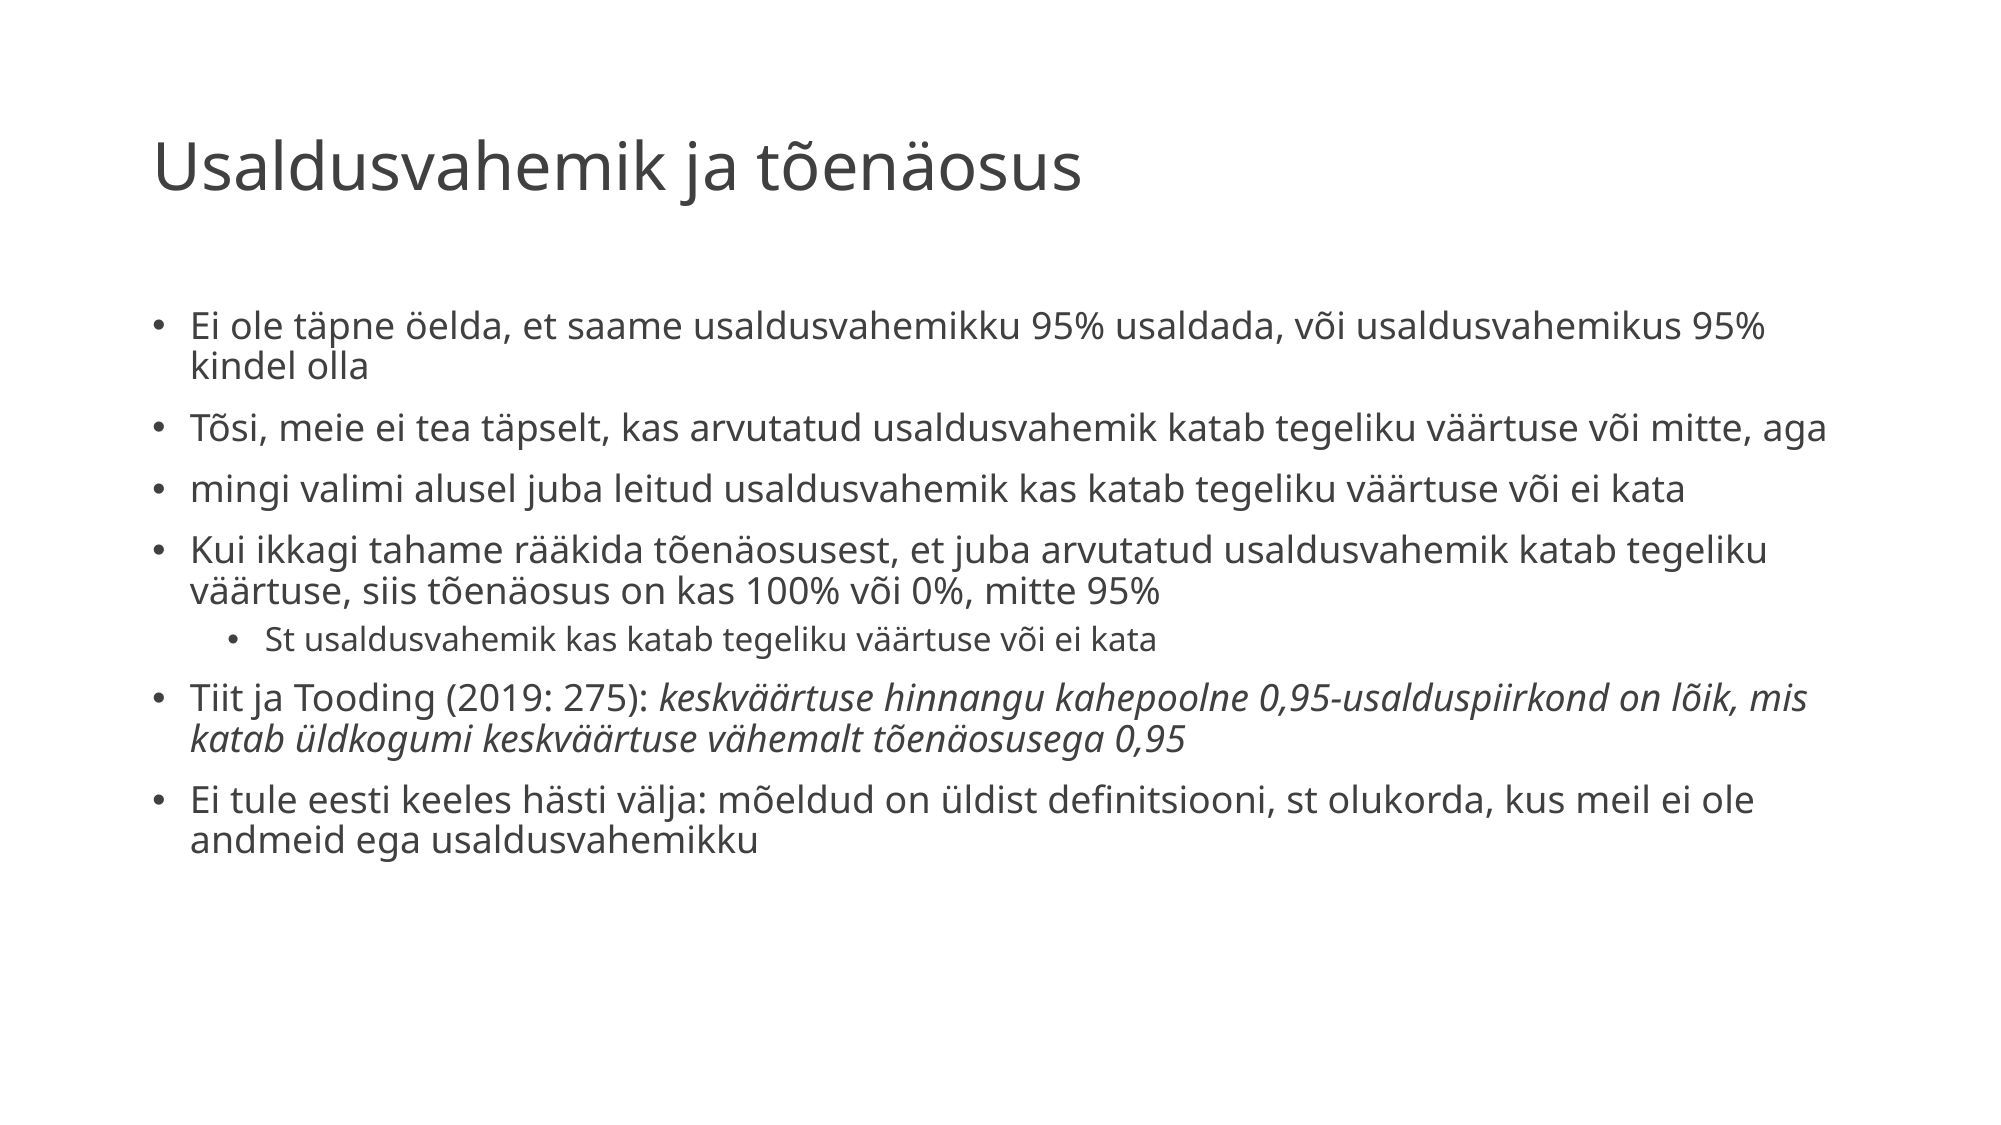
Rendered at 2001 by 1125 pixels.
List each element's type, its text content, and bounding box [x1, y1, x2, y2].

list Ei ole täpne öelda, et saame usaldusvahemikku 95% usaldada, või usaldusvahemikus 95% kindel olla Tõsi, meie ei tea täpselt, kas arvutatud usaldusvahemik katab tegeliku väärtuse või mitte, aga mingi valimi alusel juba leitud usaldusvahemik kas katab tegeliku väärtuse või ei kata Kui ikkagi tahame rääkida tõenäosusest, et juba arvutatud usaldusvahemik katab tegeliku väärtuse, siis tõenäosus on kas 100% või 0%, mitte 95% St usaldusvahemik kas katab tegeliku väärtuse või ei kata Tiit ja Tooding (2019: 275): keskväärtuse hinnangu kahepoolne 0,95-usalduspiirkond on lõik, mis katab üldkogumi keskväärtuse vähemalt tõenäosusega 0,95 Ei tule eesti keeles hästi välja: mõeldud on üldist definitsiooni, st olukorda, kus meil ei ole andmeid ega usaldusvahemikku [137, 299, 1863, 1014]
title Usaldusvahemik ja tõenäosus [137, 59, 1863, 278]
